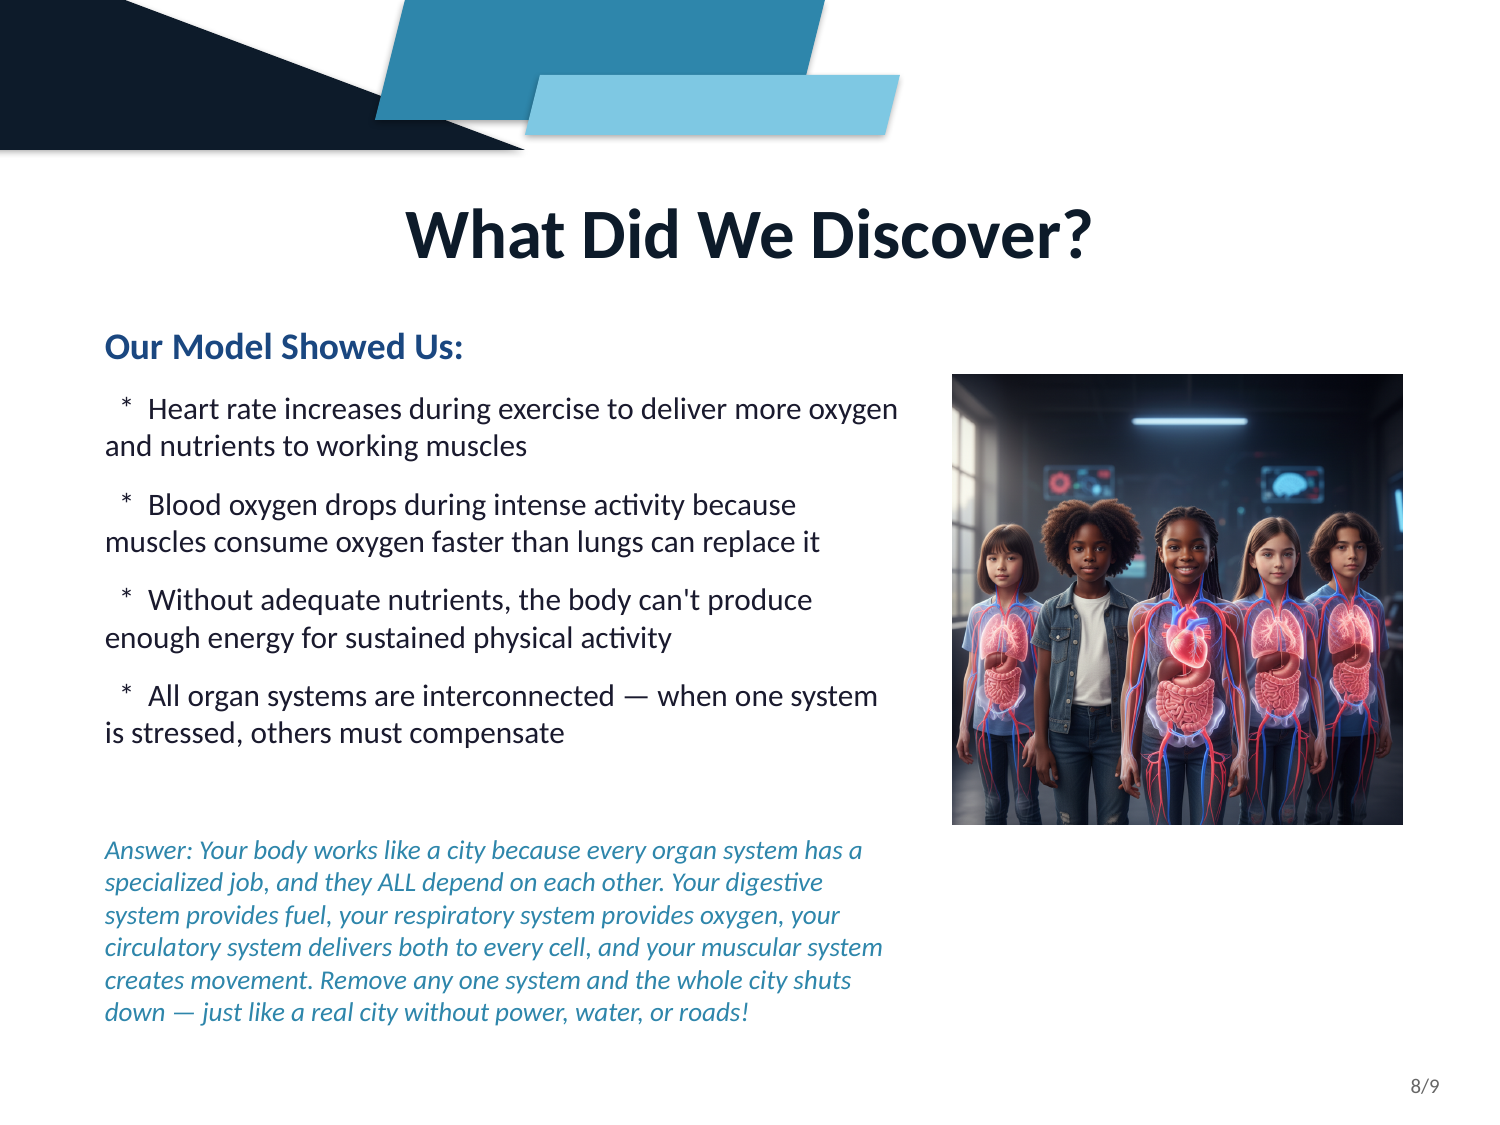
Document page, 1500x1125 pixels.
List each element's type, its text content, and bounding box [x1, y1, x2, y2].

text_box [524, 74, 901, 136]
text_box Our Model Showed Us: * Heart rate increases during exercise to deliver more oxygen and nutrients to working muscles * Blood oxygen drops during intense activity because muscles consume oxygen faster than lungs can replace it * Without adequate nutrients, the body can't produce enough energy for sustained physical activity * All organ systems are interconnected — when one system is stressed, others must compensate [89, 314, 915, 758]
text_box [0, 0, 526, 151]
picture [952, 374, 1403, 826]
text_box Answer: Your body works like a city because every organ system has a specialized job, and they ALL depend on each other. Your digestive system provides fuel, your respiratory system provides oxygen, your circulatory system delivers both to every cell, and your muscular system creates movement. Remove any one system and the whole city shuts down — just like a real city without power, water, or roads! [89, 824, 915, 1035]
text_box What Did We Discover? [390, 179, 1110, 280]
text_box 8/9 [1395, 1065, 1455, 1105]
text_box [374, 0, 826, 121]
